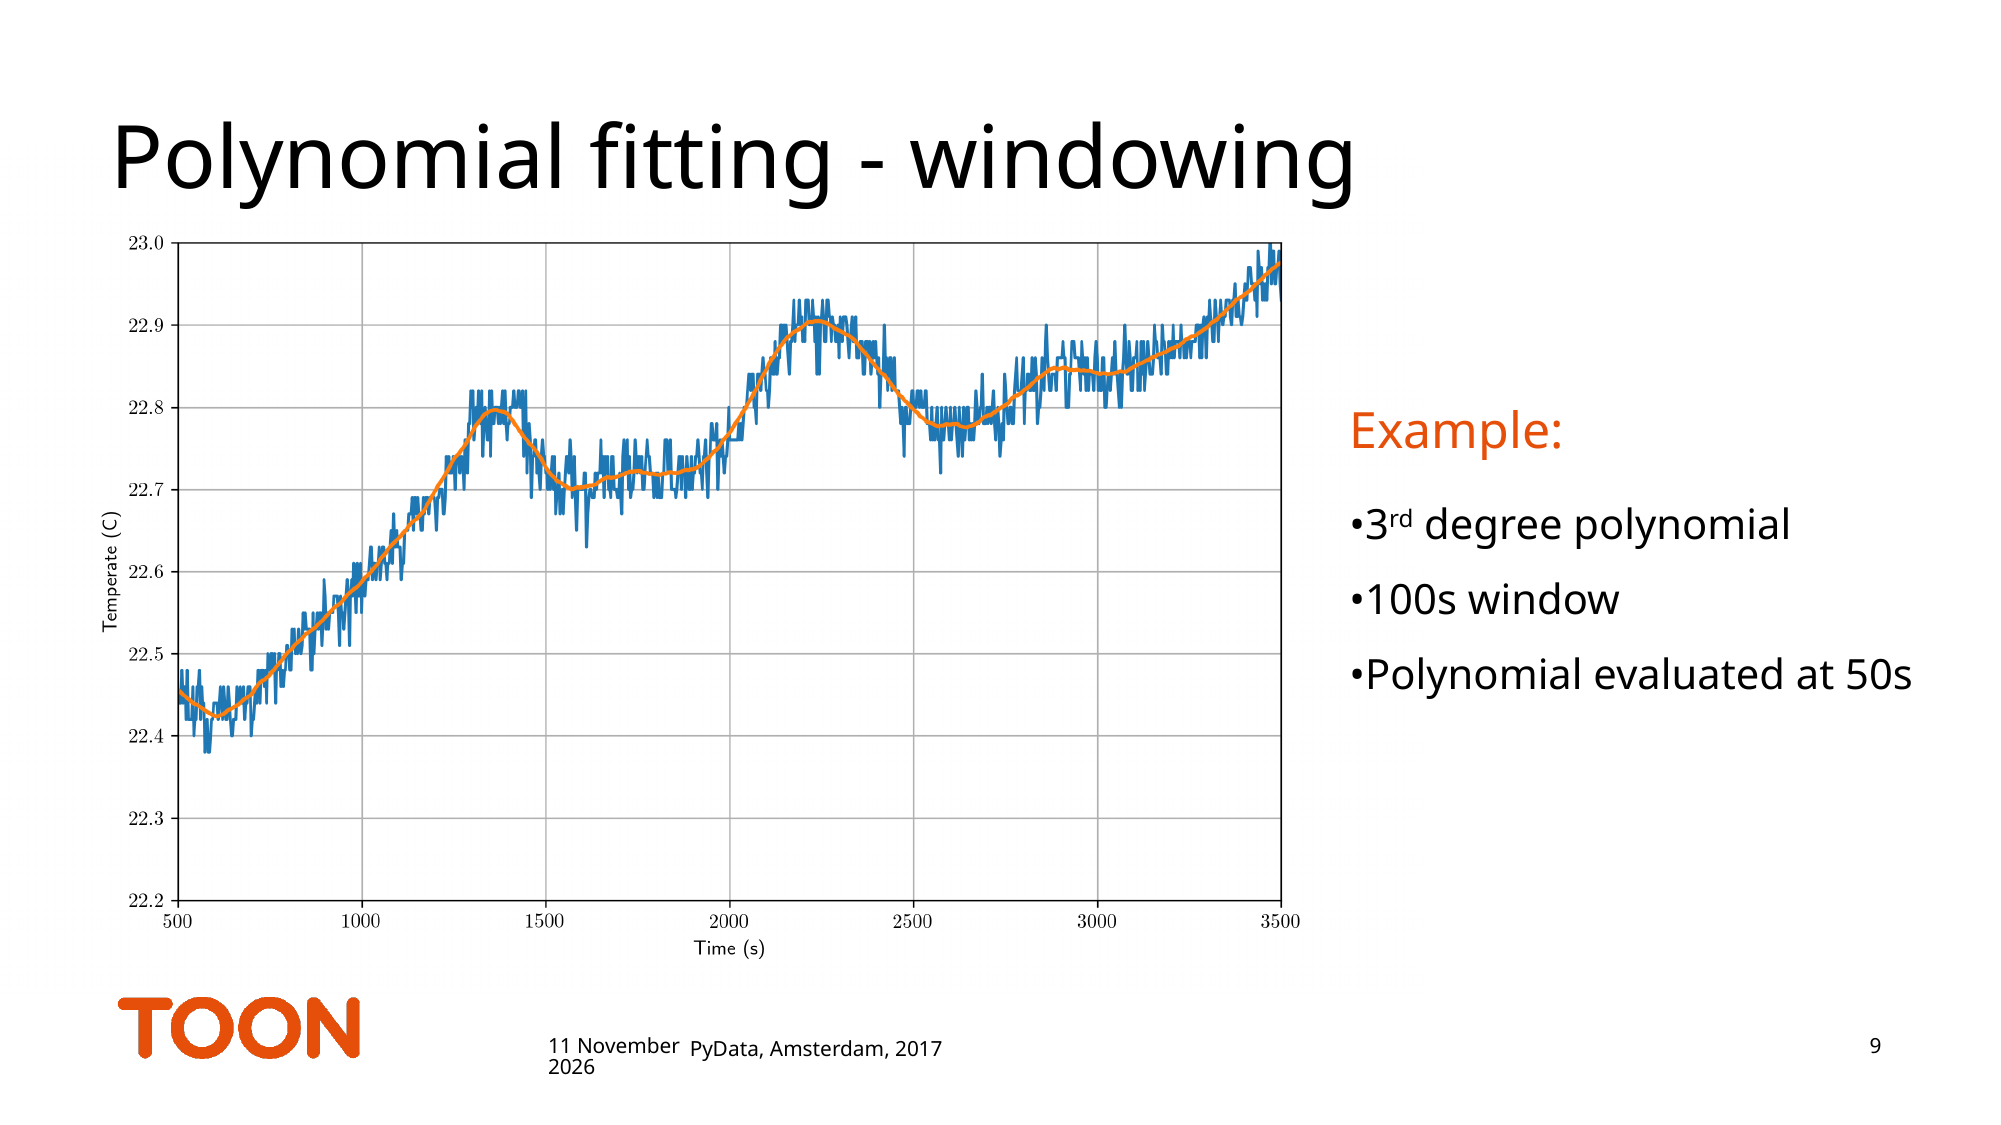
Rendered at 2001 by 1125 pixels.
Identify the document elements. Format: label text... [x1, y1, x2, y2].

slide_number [548, 994, 689, 1062]
footer PyData, Amsterdam, 2017 [689, 993, 1788, 1062]
title Polynomial fitting - windowing [110, 104, 1595, 307]
picture [0, 140, 1423, 1059]
list Example: 3rd degree polynomial 100s window Polynomial evaluated at 50s [1423, 402, 1958, 732]
slide_number 9 [1788, 993, 1882, 1062]
